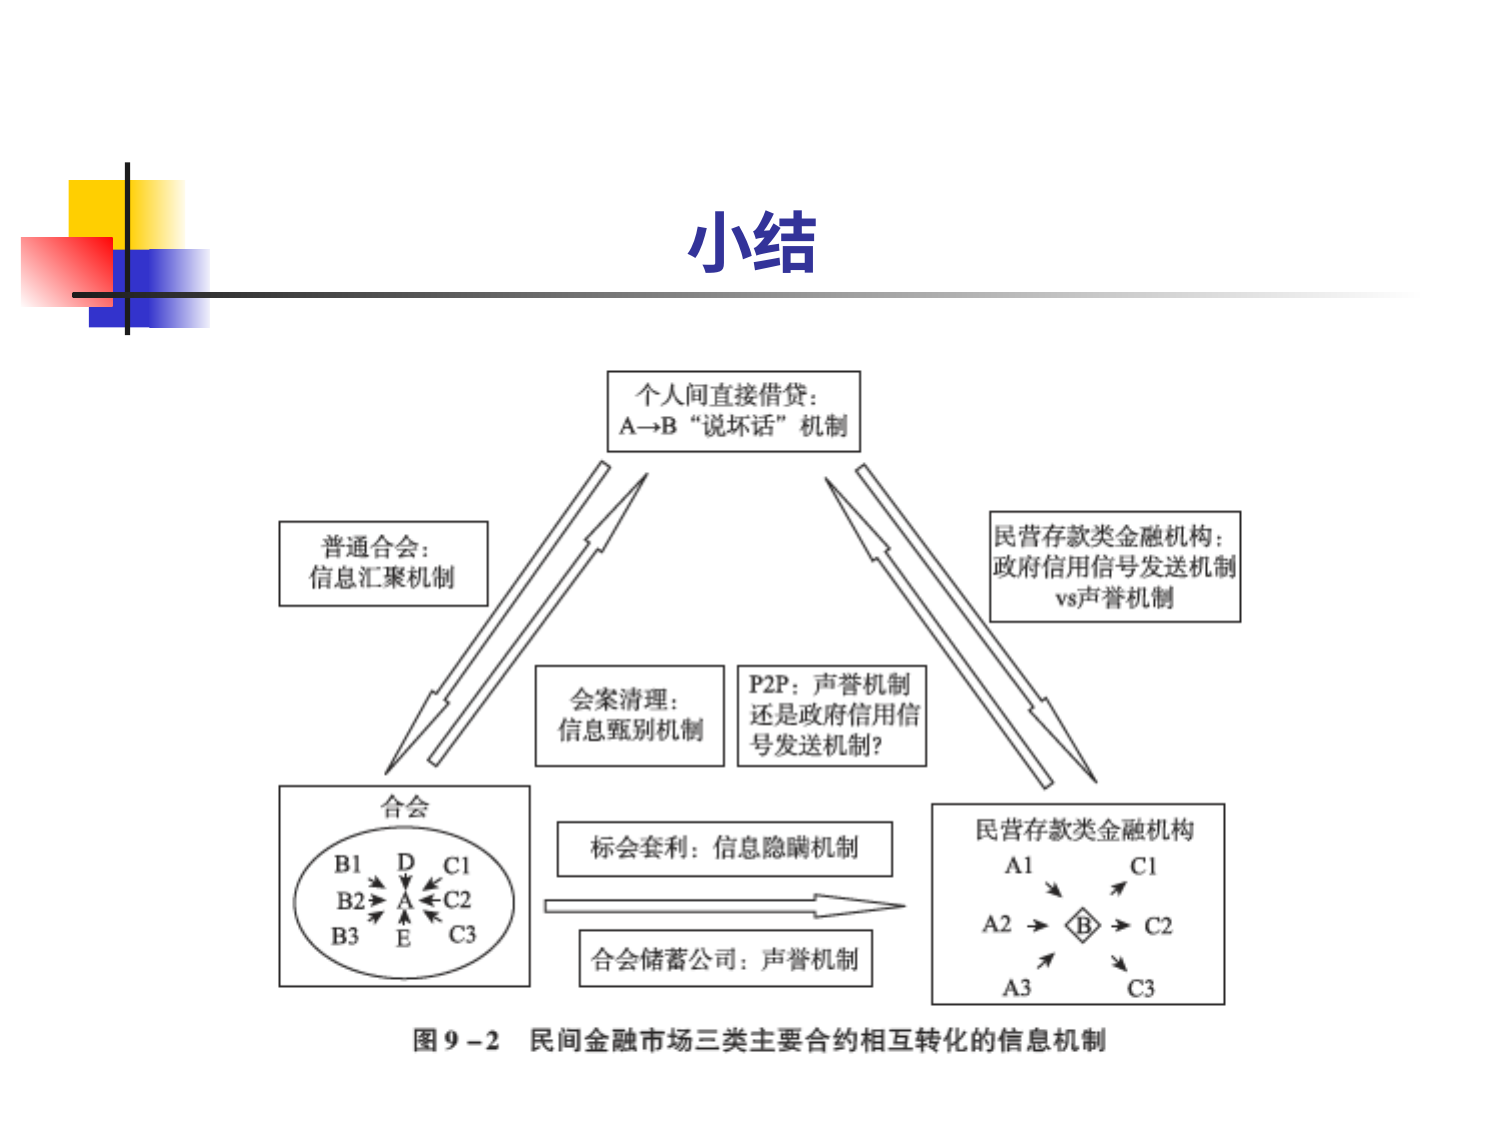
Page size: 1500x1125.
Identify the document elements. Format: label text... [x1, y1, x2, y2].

title 小结 [188, 101, 1318, 289]
picture [253, 349, 1258, 1059]
